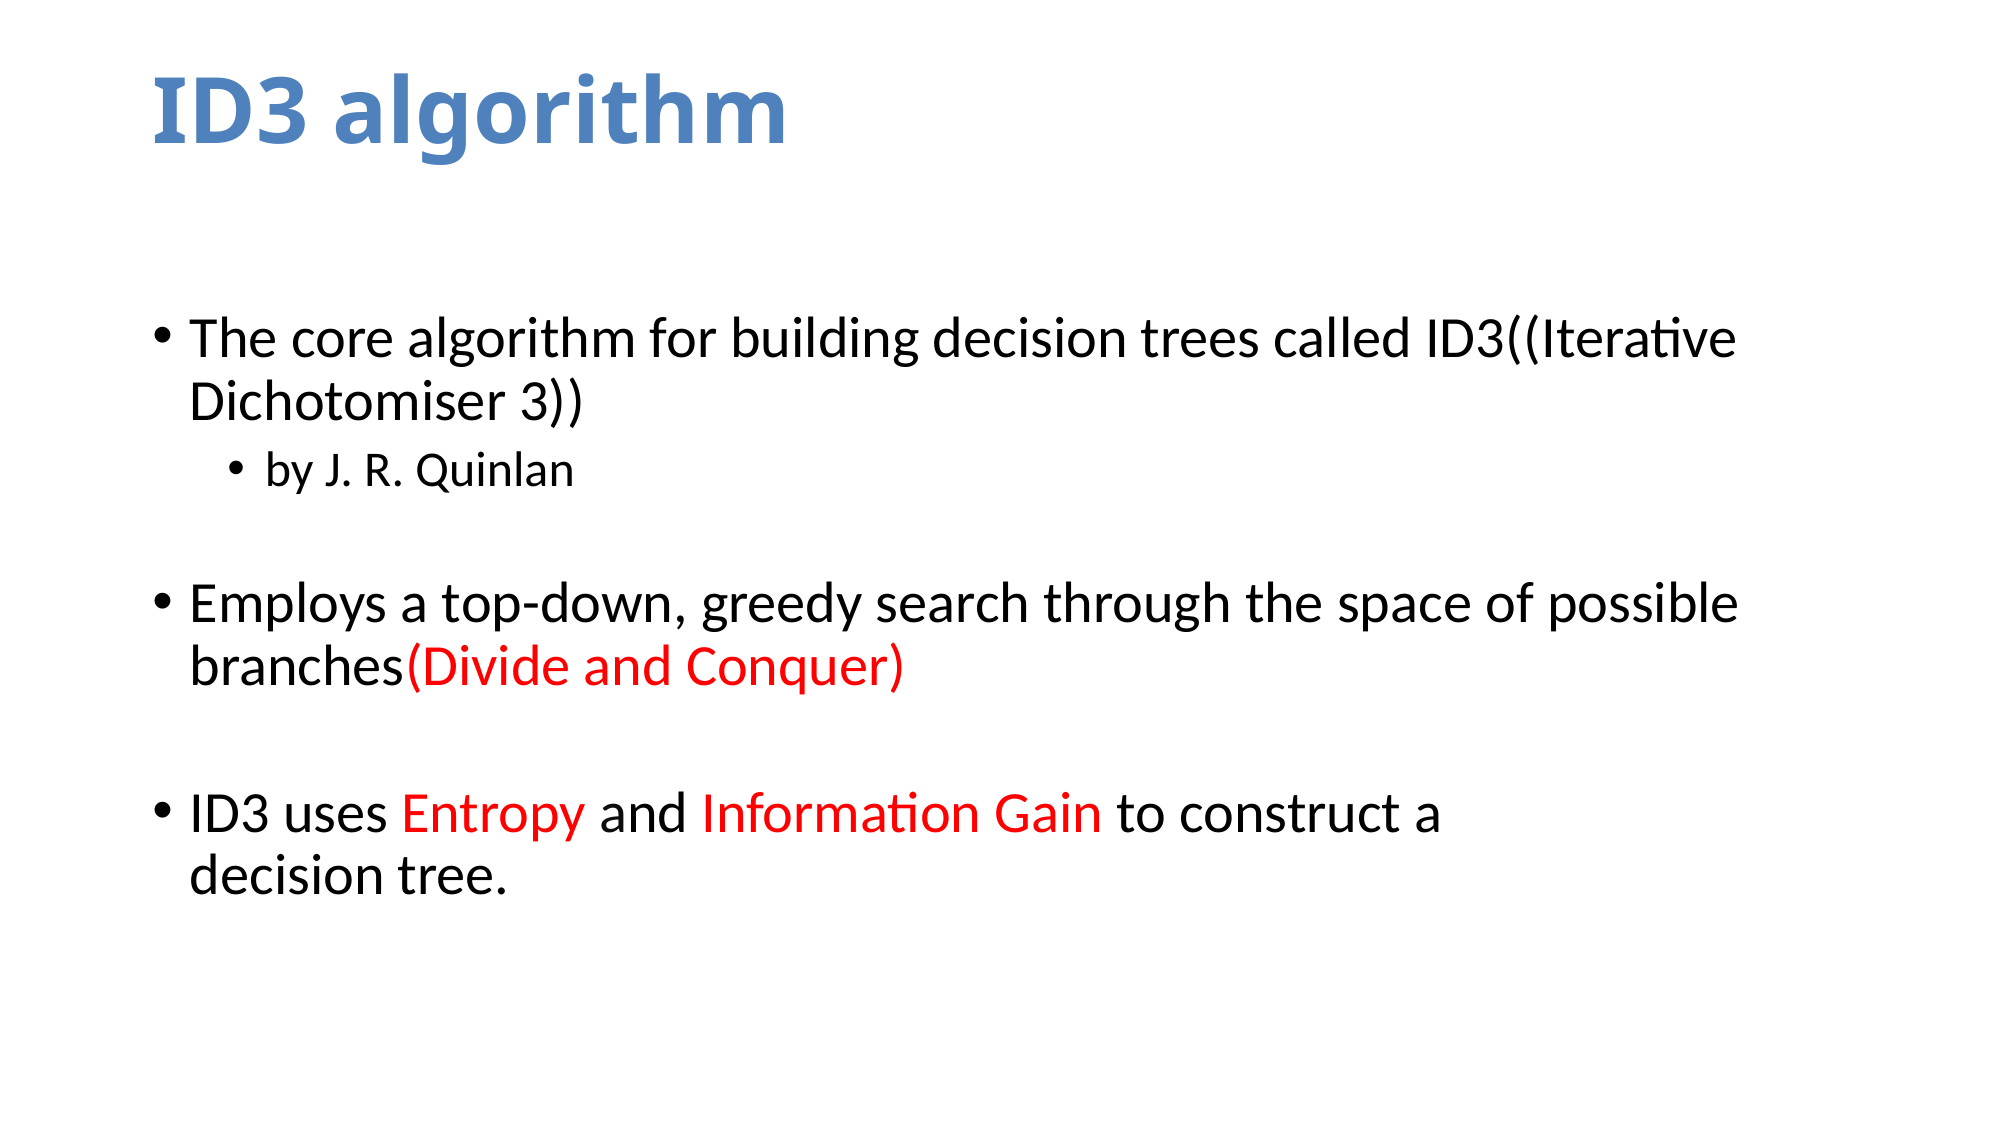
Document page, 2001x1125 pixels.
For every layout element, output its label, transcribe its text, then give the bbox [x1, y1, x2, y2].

list The core algorithm for building decision trees called ID3((Iterative Dichotomiser 3)) by J. R. Quinlan Employs a top-down, greedy search through the space of possible branches(Divide and Conquer) ID3 uses Entropy and Information Gain to construct a decision tree. [137, 299, 1863, 1014]
title ID3 algorithm [137, 59, 1863, 278]
